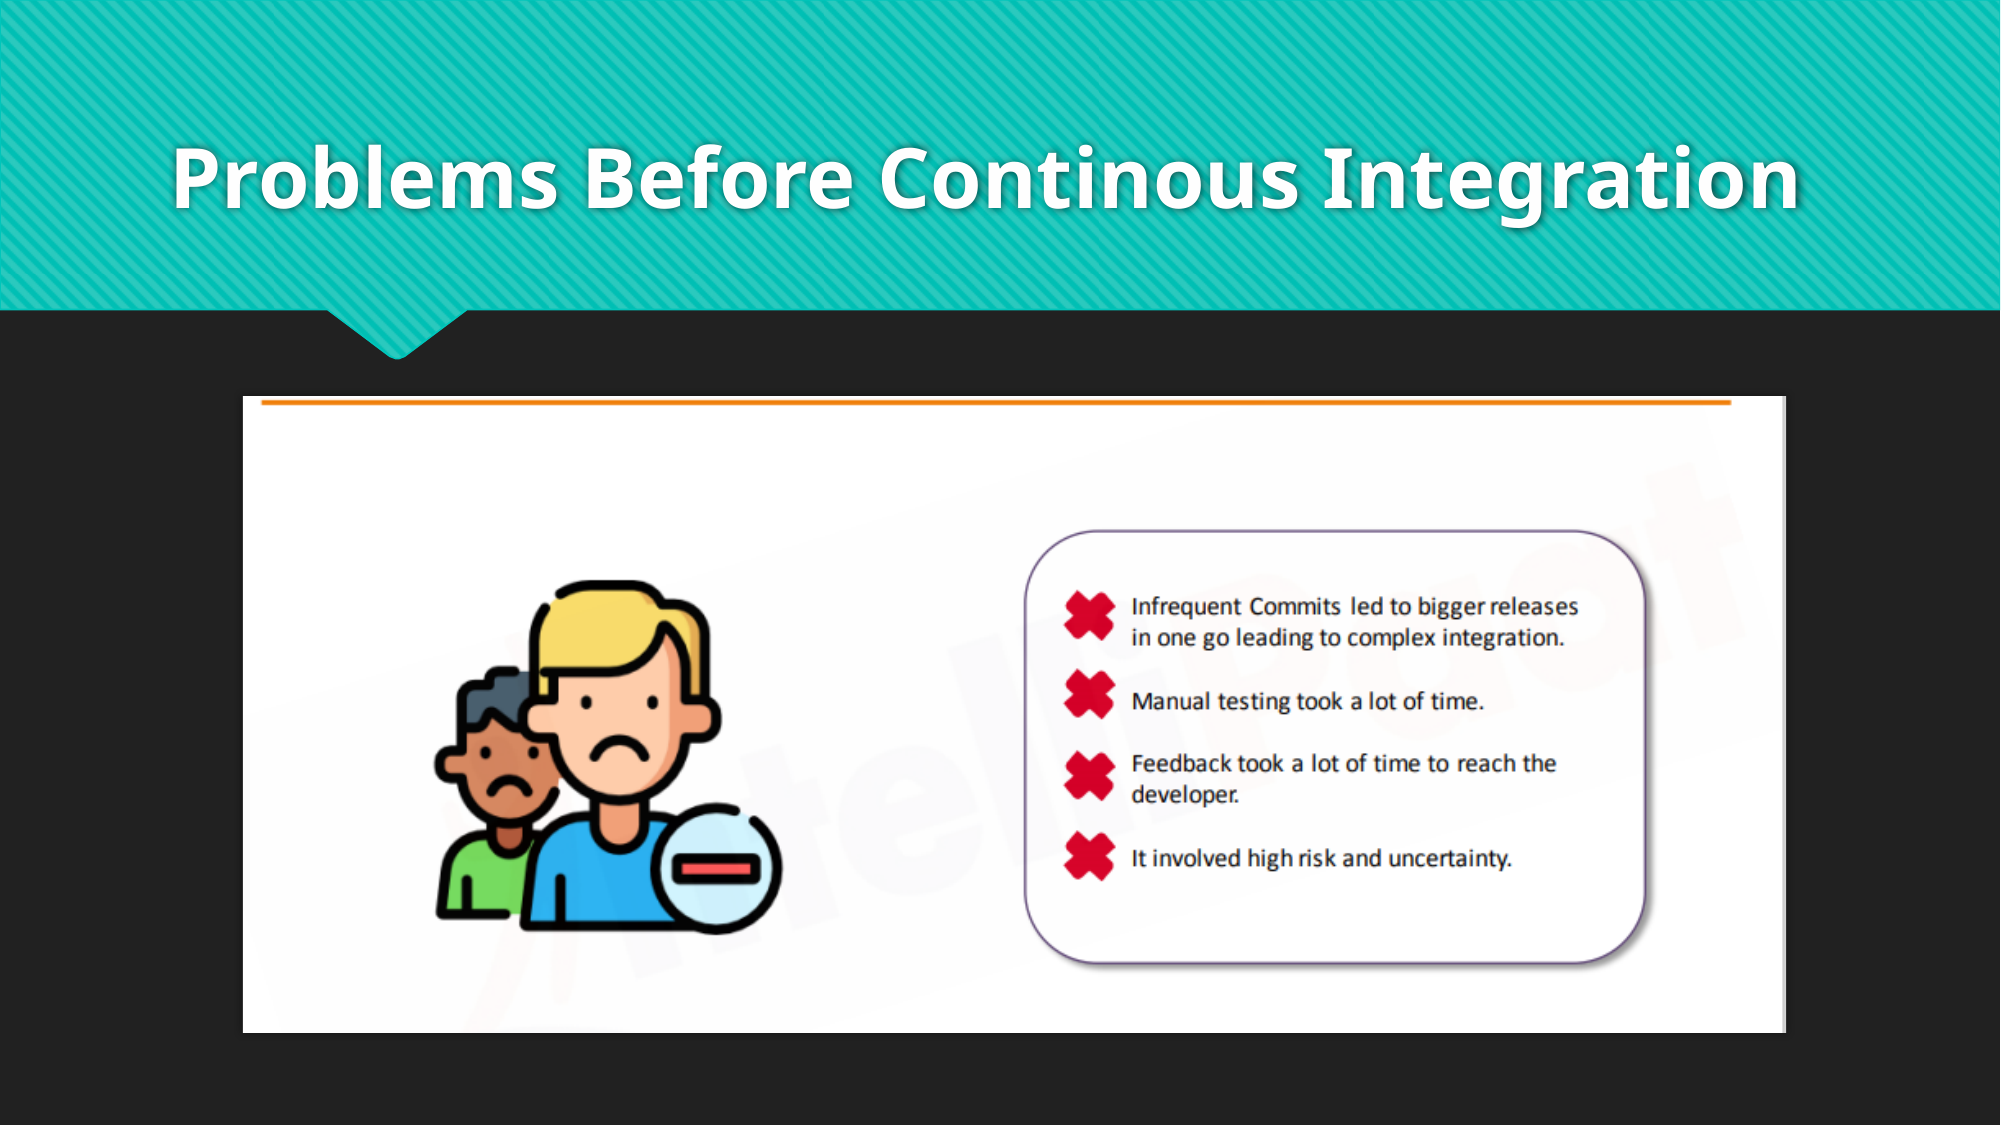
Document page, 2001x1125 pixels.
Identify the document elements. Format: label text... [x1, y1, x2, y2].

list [242, 396, 1787, 1033]
title Problems Before Continous Integration [132, 73, 1868, 233]
